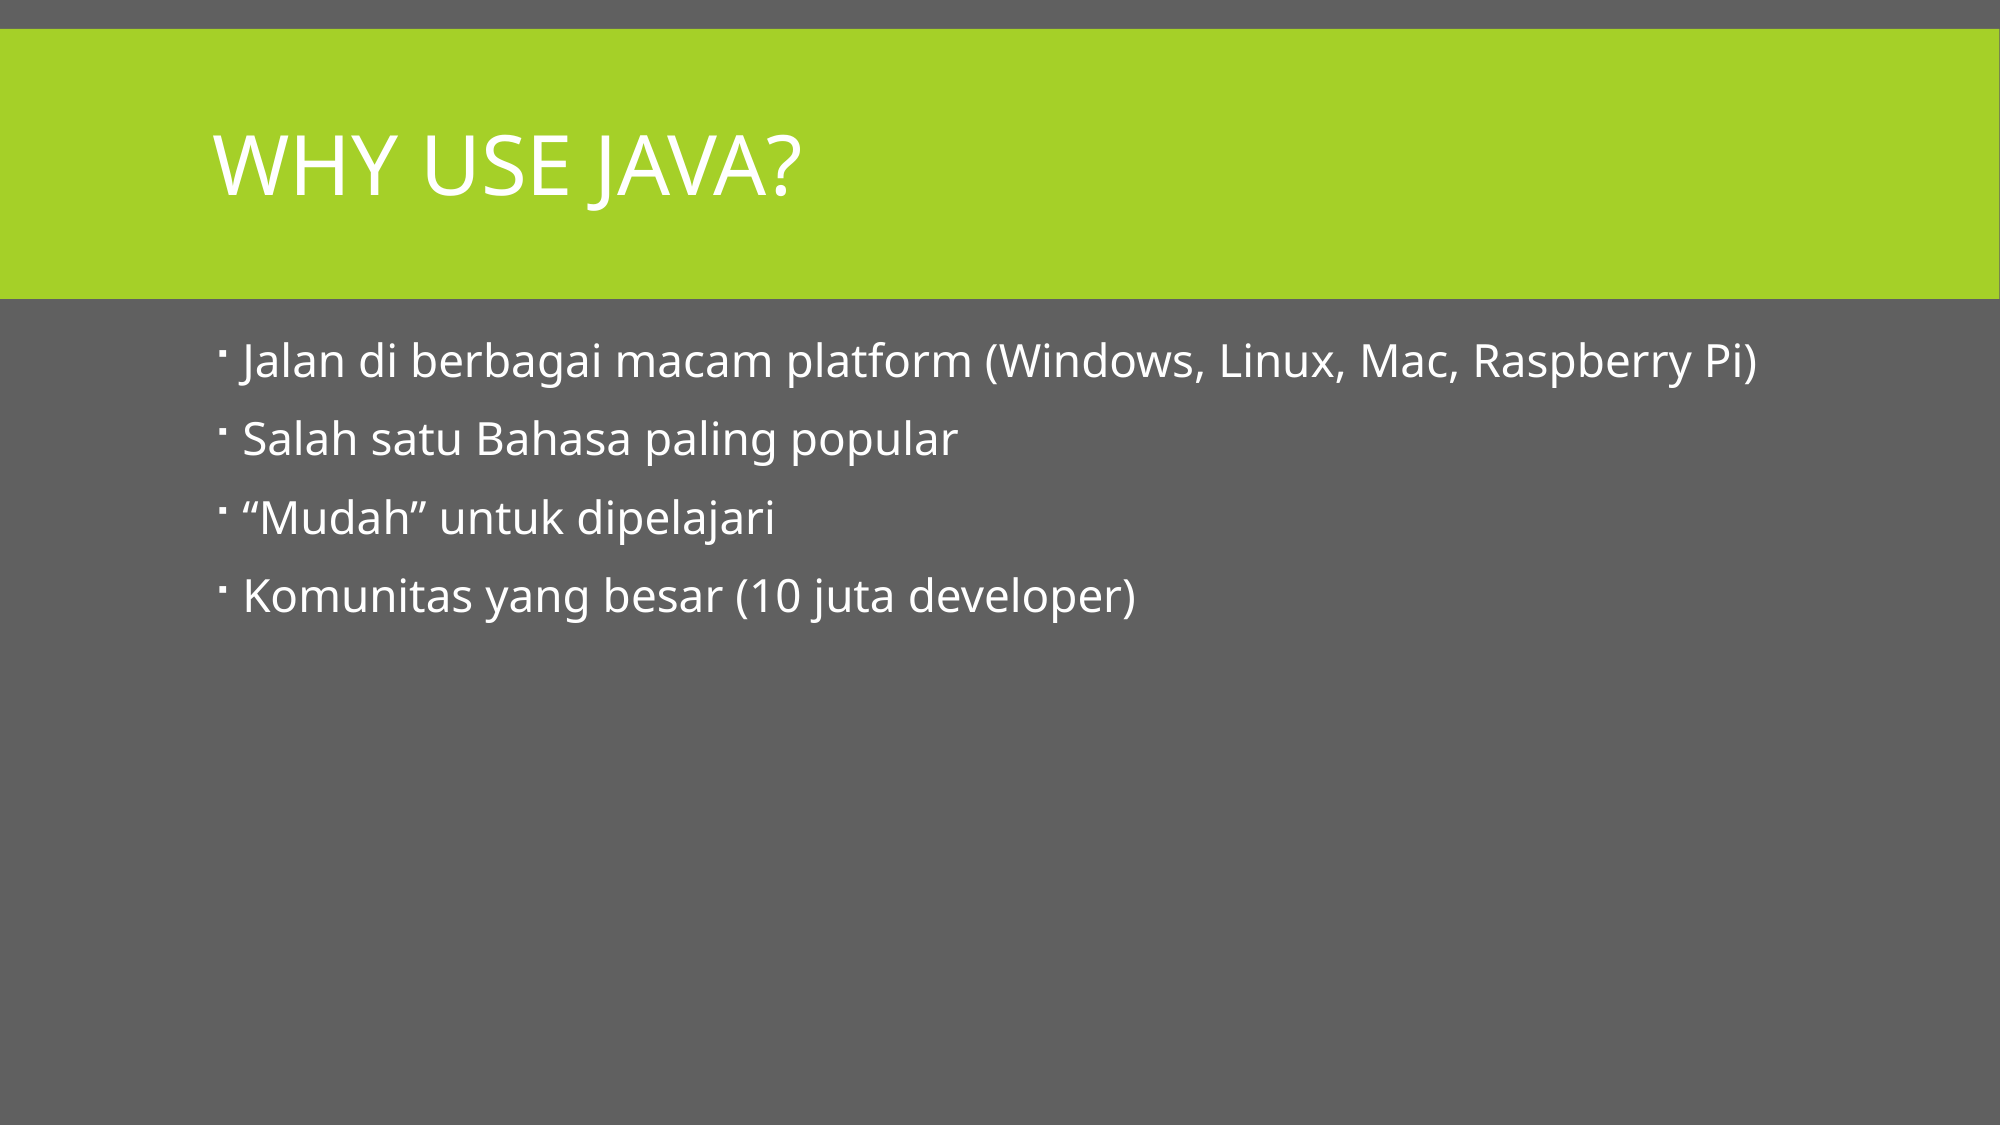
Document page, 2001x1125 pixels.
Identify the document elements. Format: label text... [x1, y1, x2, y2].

list Jalan di berbagai macam platform (Windows, Linux, Mac, Raspberry Pi) Salah satu Bahasa paling popular “Mudah” untuk dipelajari Komunitas yang besar (10 juta developer) [197, 329, 1803, 1020]
title WHY USE JAVA? [197, 46, 1803, 295]
